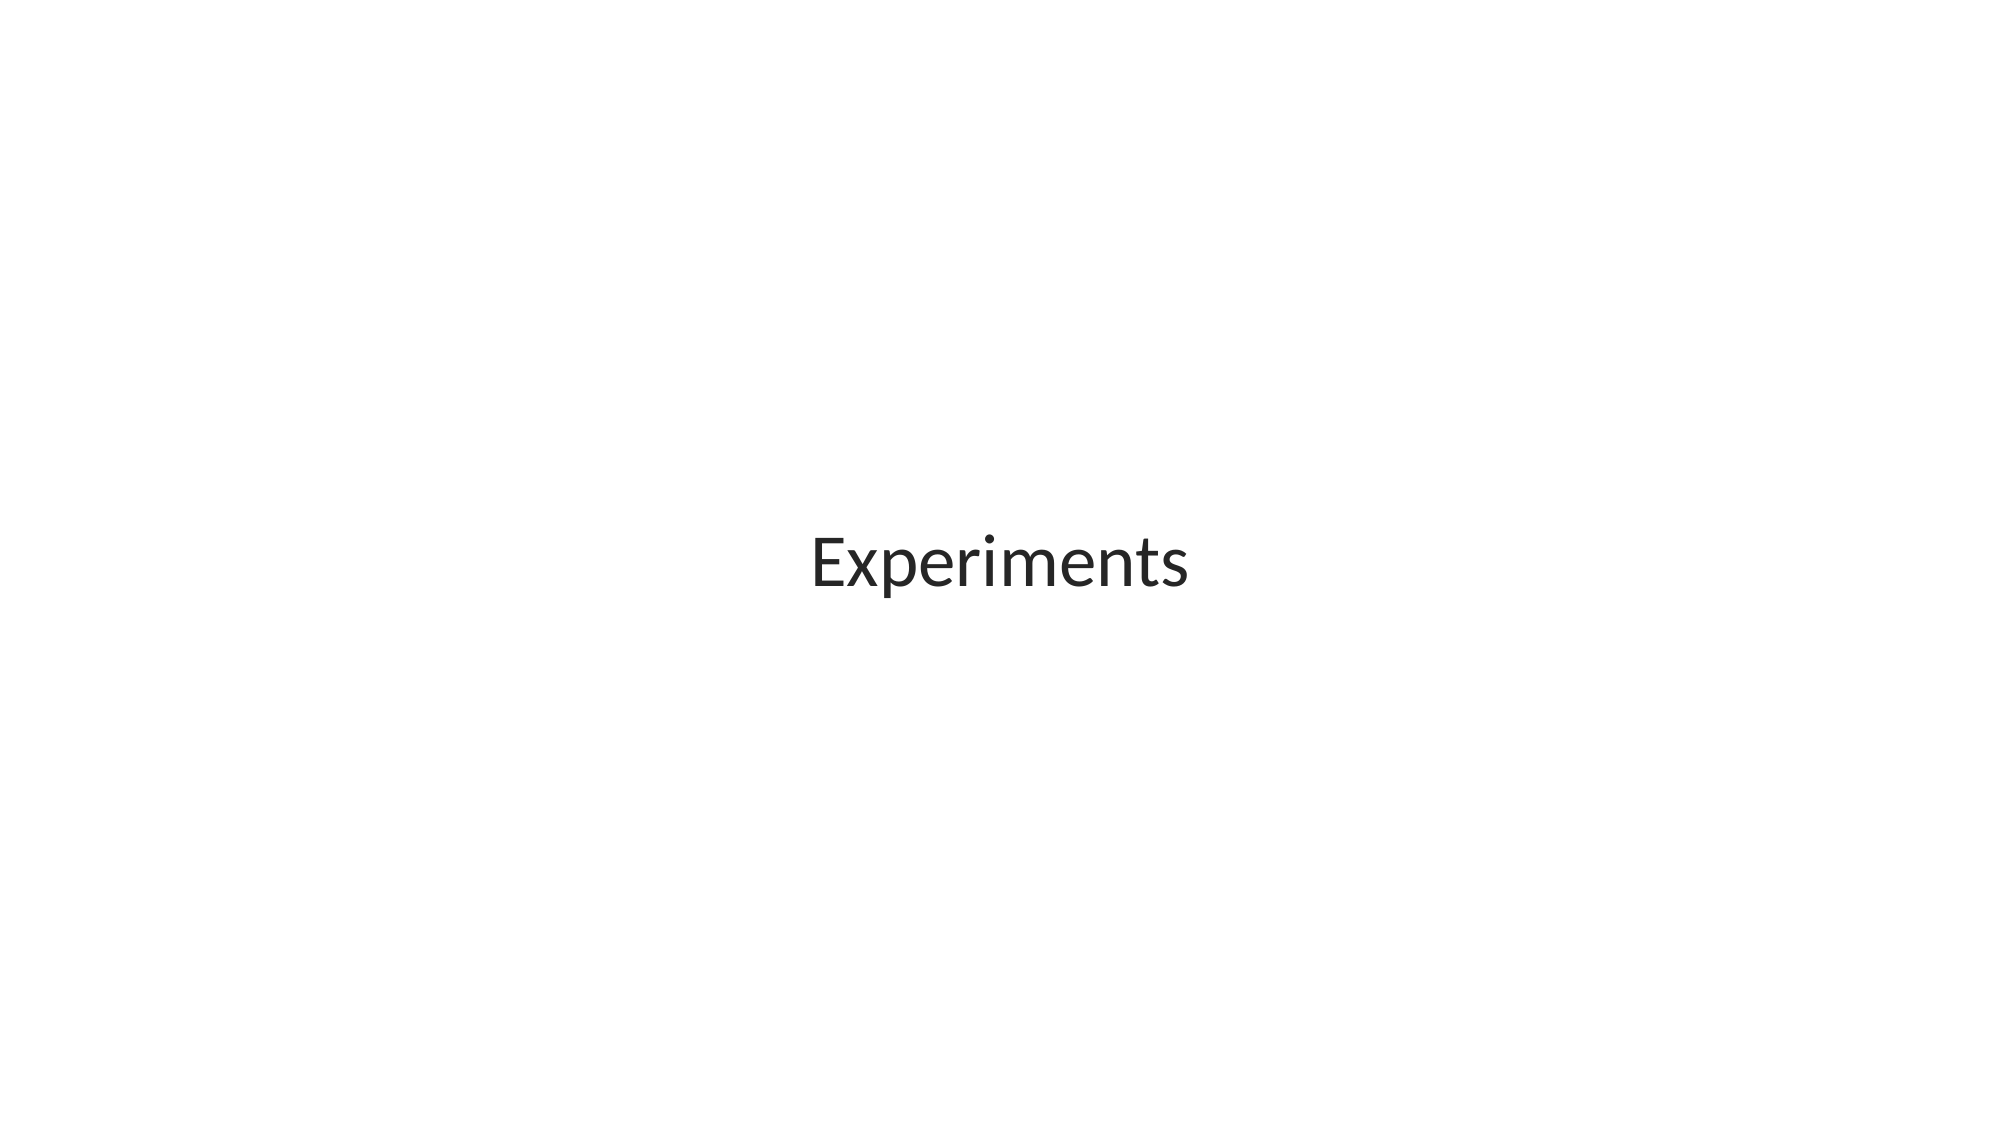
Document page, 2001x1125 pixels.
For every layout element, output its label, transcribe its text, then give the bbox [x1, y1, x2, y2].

text_box Experiments [200, 504, 1800, 621]
